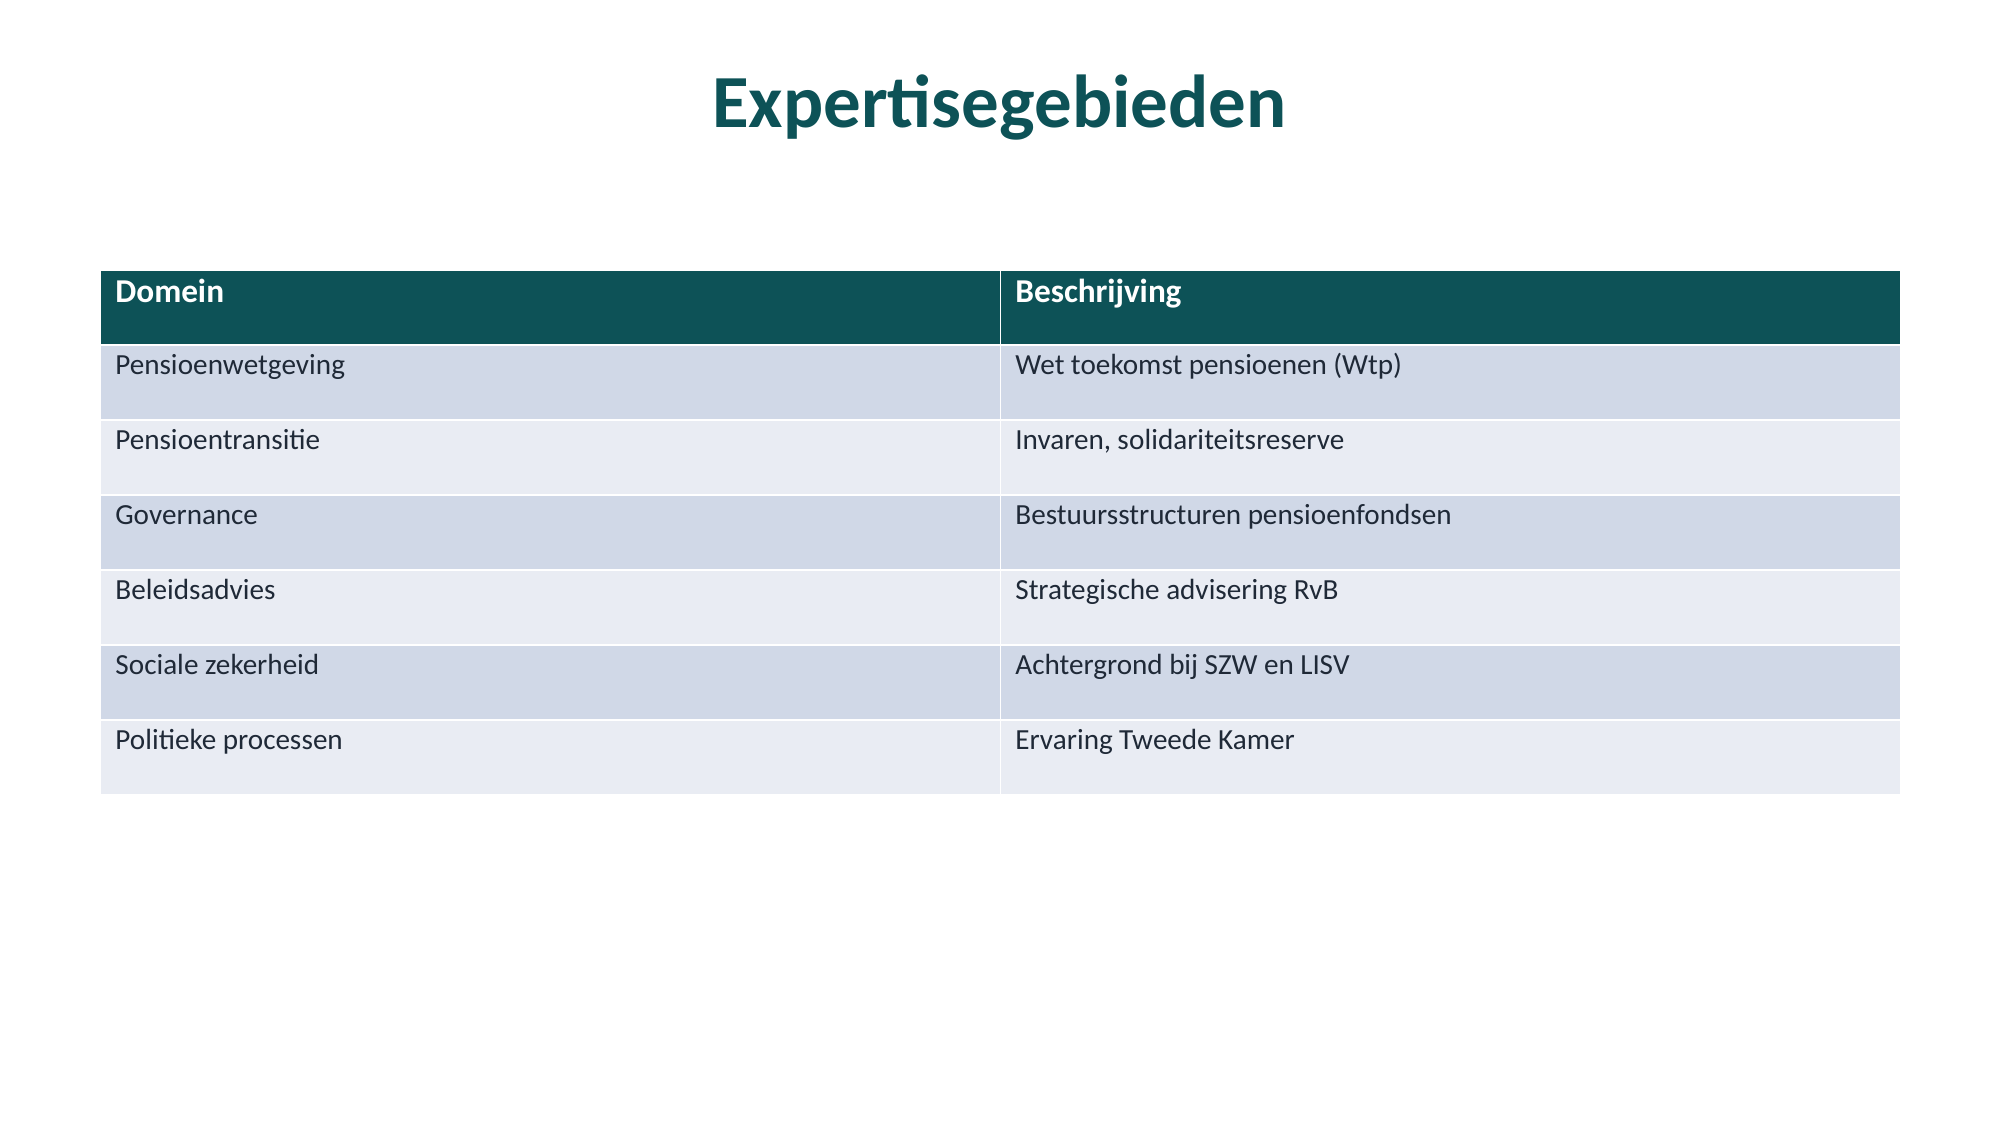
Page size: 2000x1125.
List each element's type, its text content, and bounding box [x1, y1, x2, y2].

table_cell Invaren, solidariteitsreserve [1001, 421, 1900, 494]
table_cell Pensioenwetgeving [101, 346, 1000, 419]
table_cell Ervaring Tweede Kamer [1001, 721, 1900, 794]
table_cell Beleidsadvies [101, 571, 1000, 644]
table_cell Politieke processen [101, 721, 1000, 794]
table_cell Wet toekomst pensioenen (Wtp) [1001, 346, 1900, 419]
table_cell Bestuursstructuren pensioenfondsen [1001, 496, 1900, 569]
table_cell Achtergrond bij SZW en LISV [1001, 646, 1900, 719]
table_cell Sociale zekerheid [101, 646, 1000, 719]
table_header Beschrijving [1001, 271, 1900, 344]
table_cell Strategische advisering RvB [1001, 571, 1900, 644]
table_header Domein [101, 271, 1000, 344]
table_cell Pensioentransitie [101, 421, 1000, 494]
table_cell Governance [101, 496, 1000, 569]
text_box Expertisegebieden [697, 44, 1302, 150]
